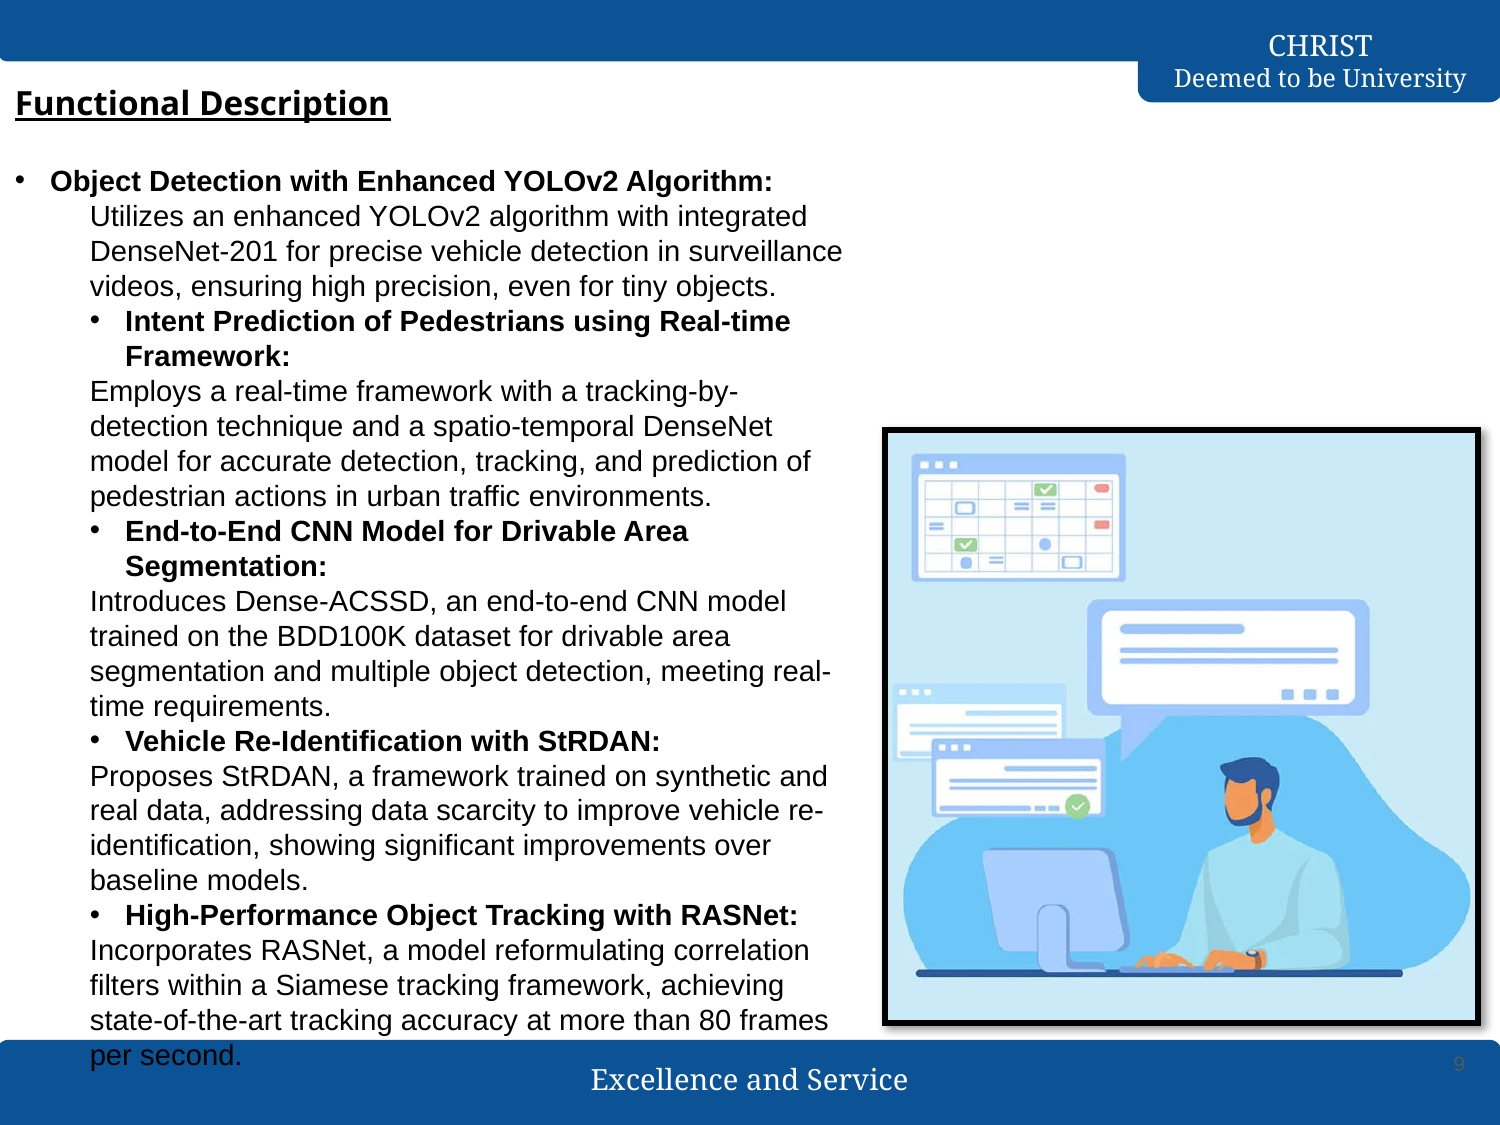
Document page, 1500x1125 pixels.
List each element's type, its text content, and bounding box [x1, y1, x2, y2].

slide_number 9 [1389, 1036, 1480, 1106]
text_box Functional Description Object Detection with Enhanced YOLOv2 Algorithm: Utilizes an enhanced YOLOv2 algorithm with integrated DenseNet-201 for precise vehicle detection in surveillance videos, ensuring high precision, even for tiny objects. Intent Prediction of Pedestrians using Real-time Framework: Employs a real-time framework with a tracking-by-detection technique and a spatio-temporal DenseNet model for accurate detection, tracking, and prediction of pedestrian actions in urban traffic environments. End-to-End CNN Model for Drivable Area Segmentation: Introduces Dense-ACSSD, an end-to-end CNN model trained on the BDD100K dataset for drivable area segmentation and multiple object detection, meeting real-time requirements. Vehicle Re-Identification with StRDAN: Proposes StRDAN, a framework trained on synthetic and real data, addressing data scarcity to improve vehicle re-identification, showing significant improvements over baseline models. High-Performance Object Tracking with RASNet: Incorporates RASNet, a model reformulating correlation filters within a Siamese tracking framework, achieving state-of-the-art tracking accuracy at more than 80 frames per second. [0, 75, 868, 1079]
picture [887, 432, 1476, 1021]
